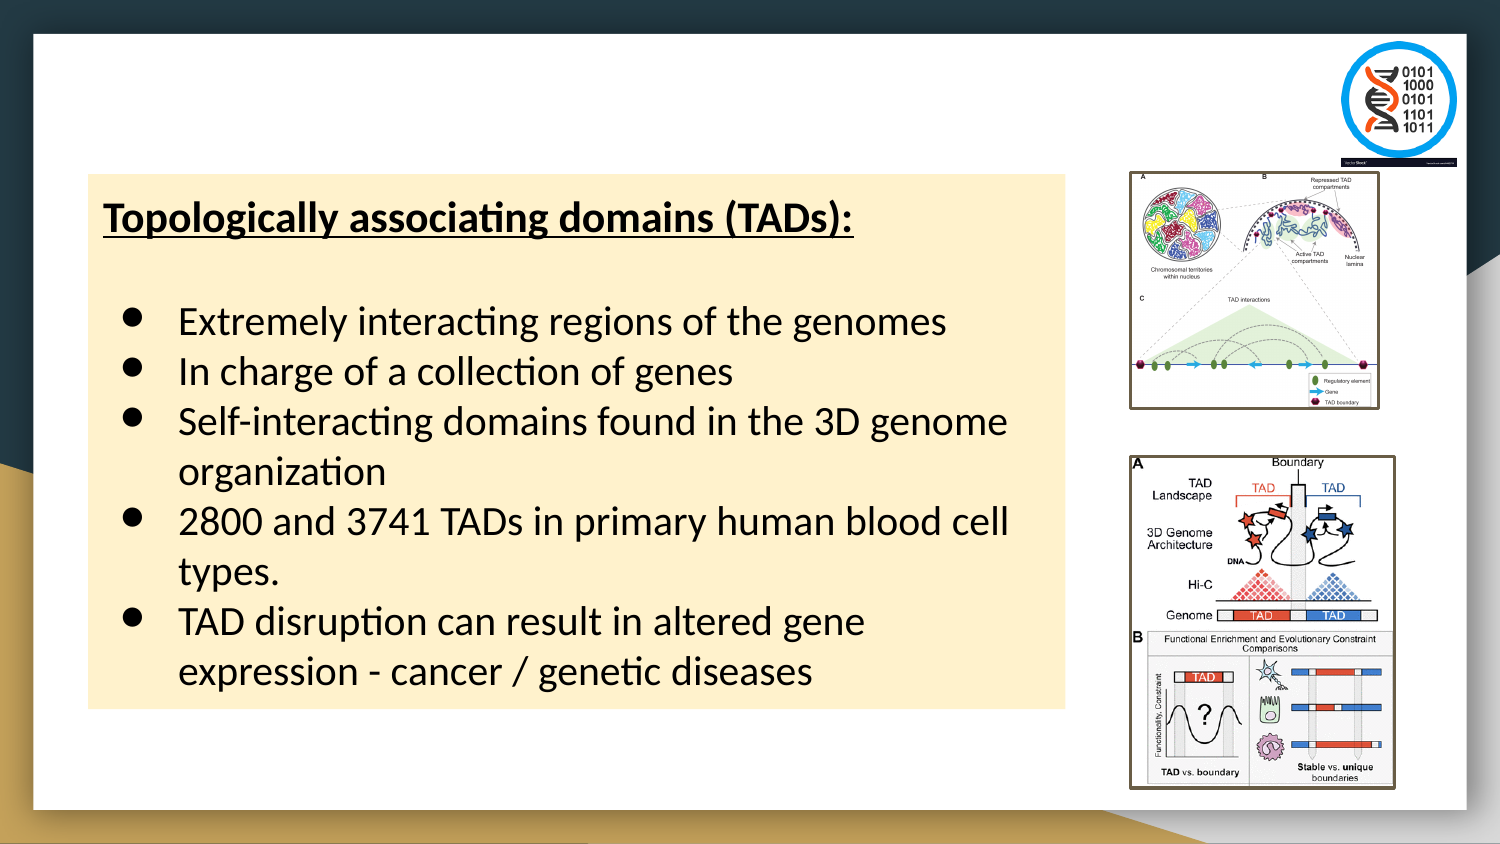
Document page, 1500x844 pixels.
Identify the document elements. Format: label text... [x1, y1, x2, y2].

picture [1409, 41, 1457, 87]
text_box Topologically associating domains (TADs): Extremely interacting regions of the genomes In charge of a collection of genes Self-interacting domains found in the 3D genome organization 2800 and 3741 TADs in primary human blood cell types. TAD disruption can result in altered gene expression - cancer / genetic diseases [88, 174, 1066, 710]
picture [1132, 457, 1394, 787]
picture [1349, 50, 1449, 150]
picture [1340, 41, 1390, 96]
picture [1132, 173, 1378, 407]
picture [1340, 103, 1457, 167]
